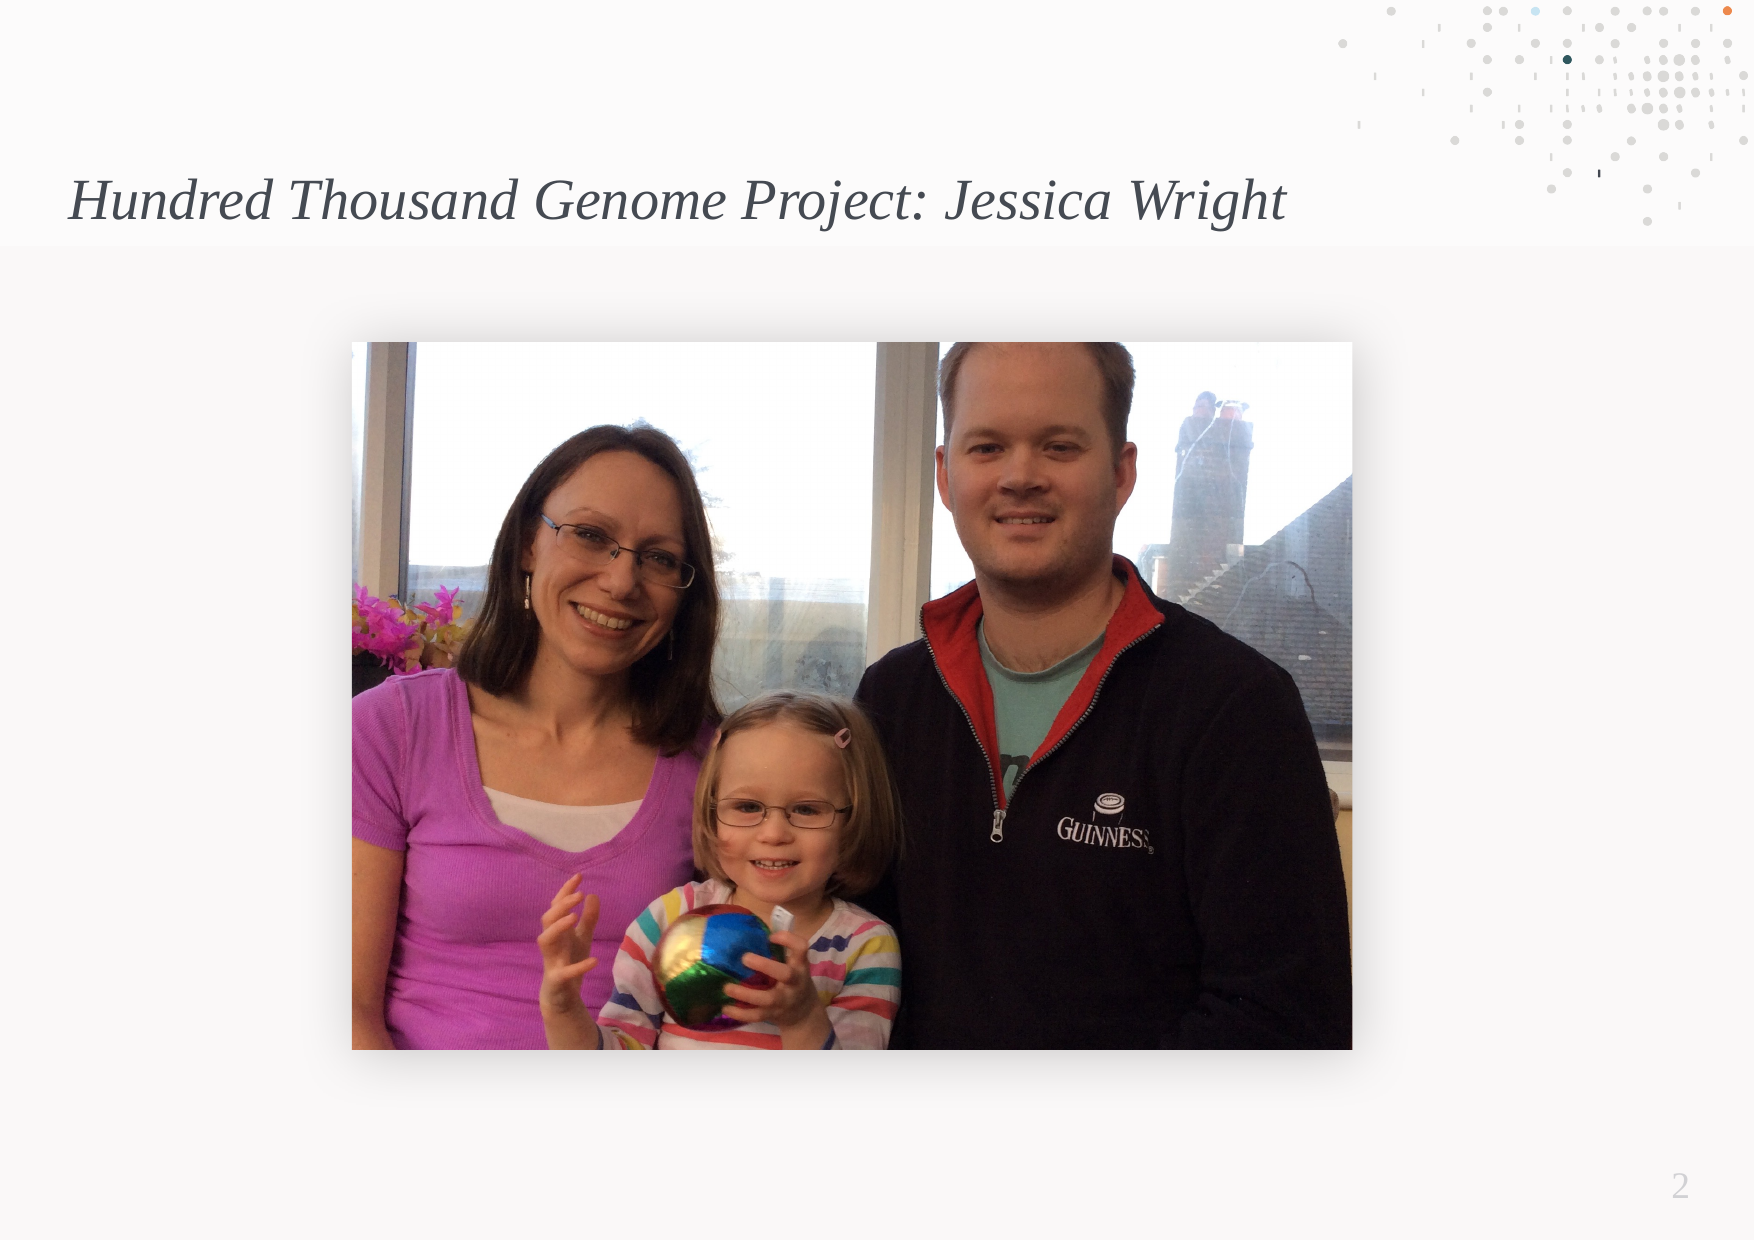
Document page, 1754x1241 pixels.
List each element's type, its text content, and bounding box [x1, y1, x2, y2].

picture [351, 342, 1353, 1050]
picture [1338, 6, 1748, 226]
title Hundred Thousand Genome Project: Jessica Wright [53, 162, 1516, 240]
